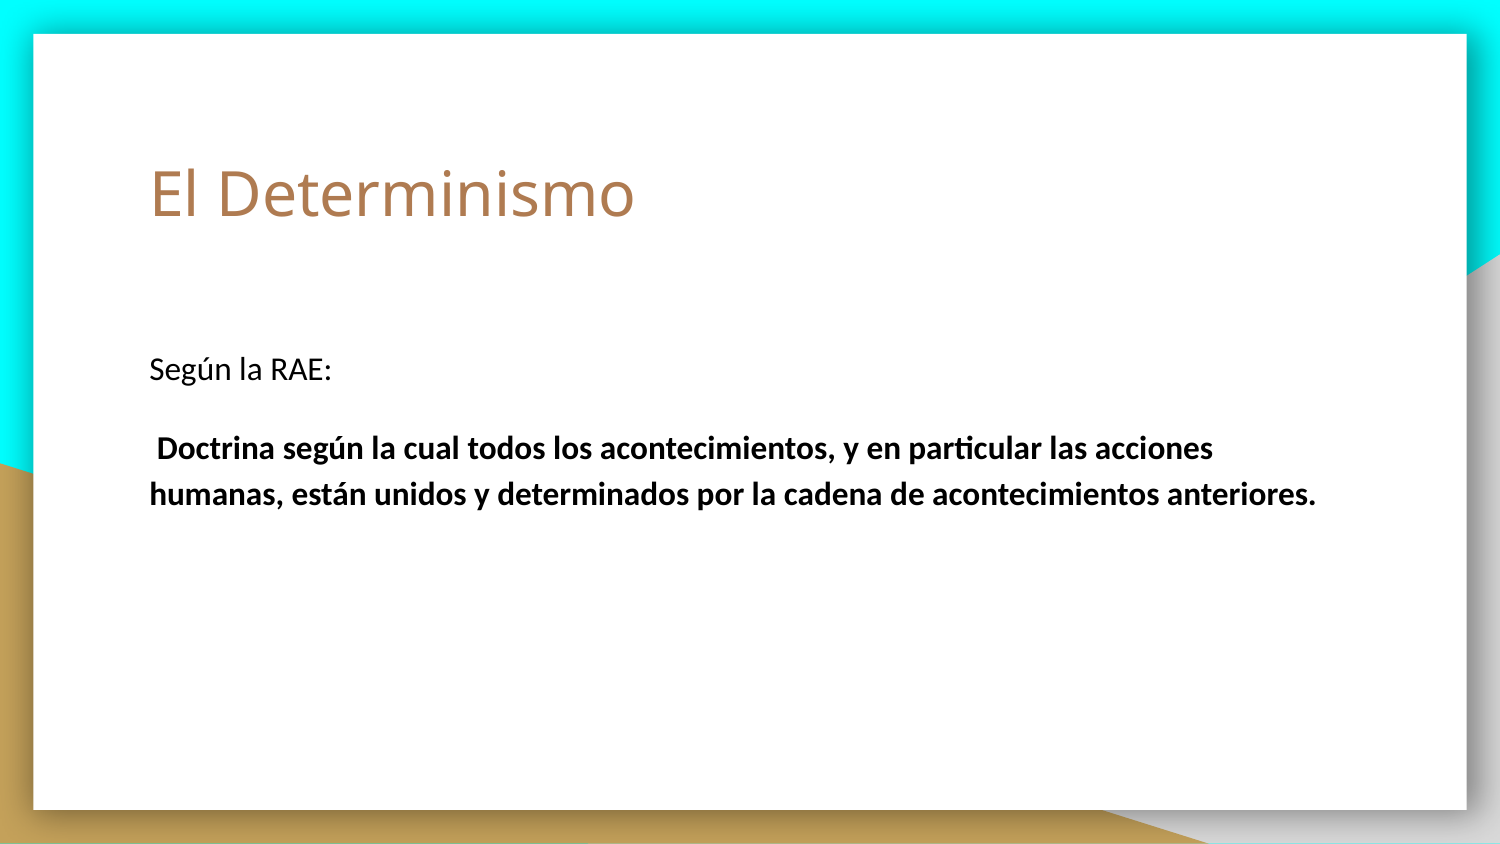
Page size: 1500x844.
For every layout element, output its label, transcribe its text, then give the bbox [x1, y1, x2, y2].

list Según la RAE: Doctrina según la cual todos los acontecimientos, y en particular las acciones humanas, están unidos y determinados por la cadena de acontecimientos anteriores. [134, 326, 1366, 729]
title El Determinismo [134, 138, 1366, 296]
